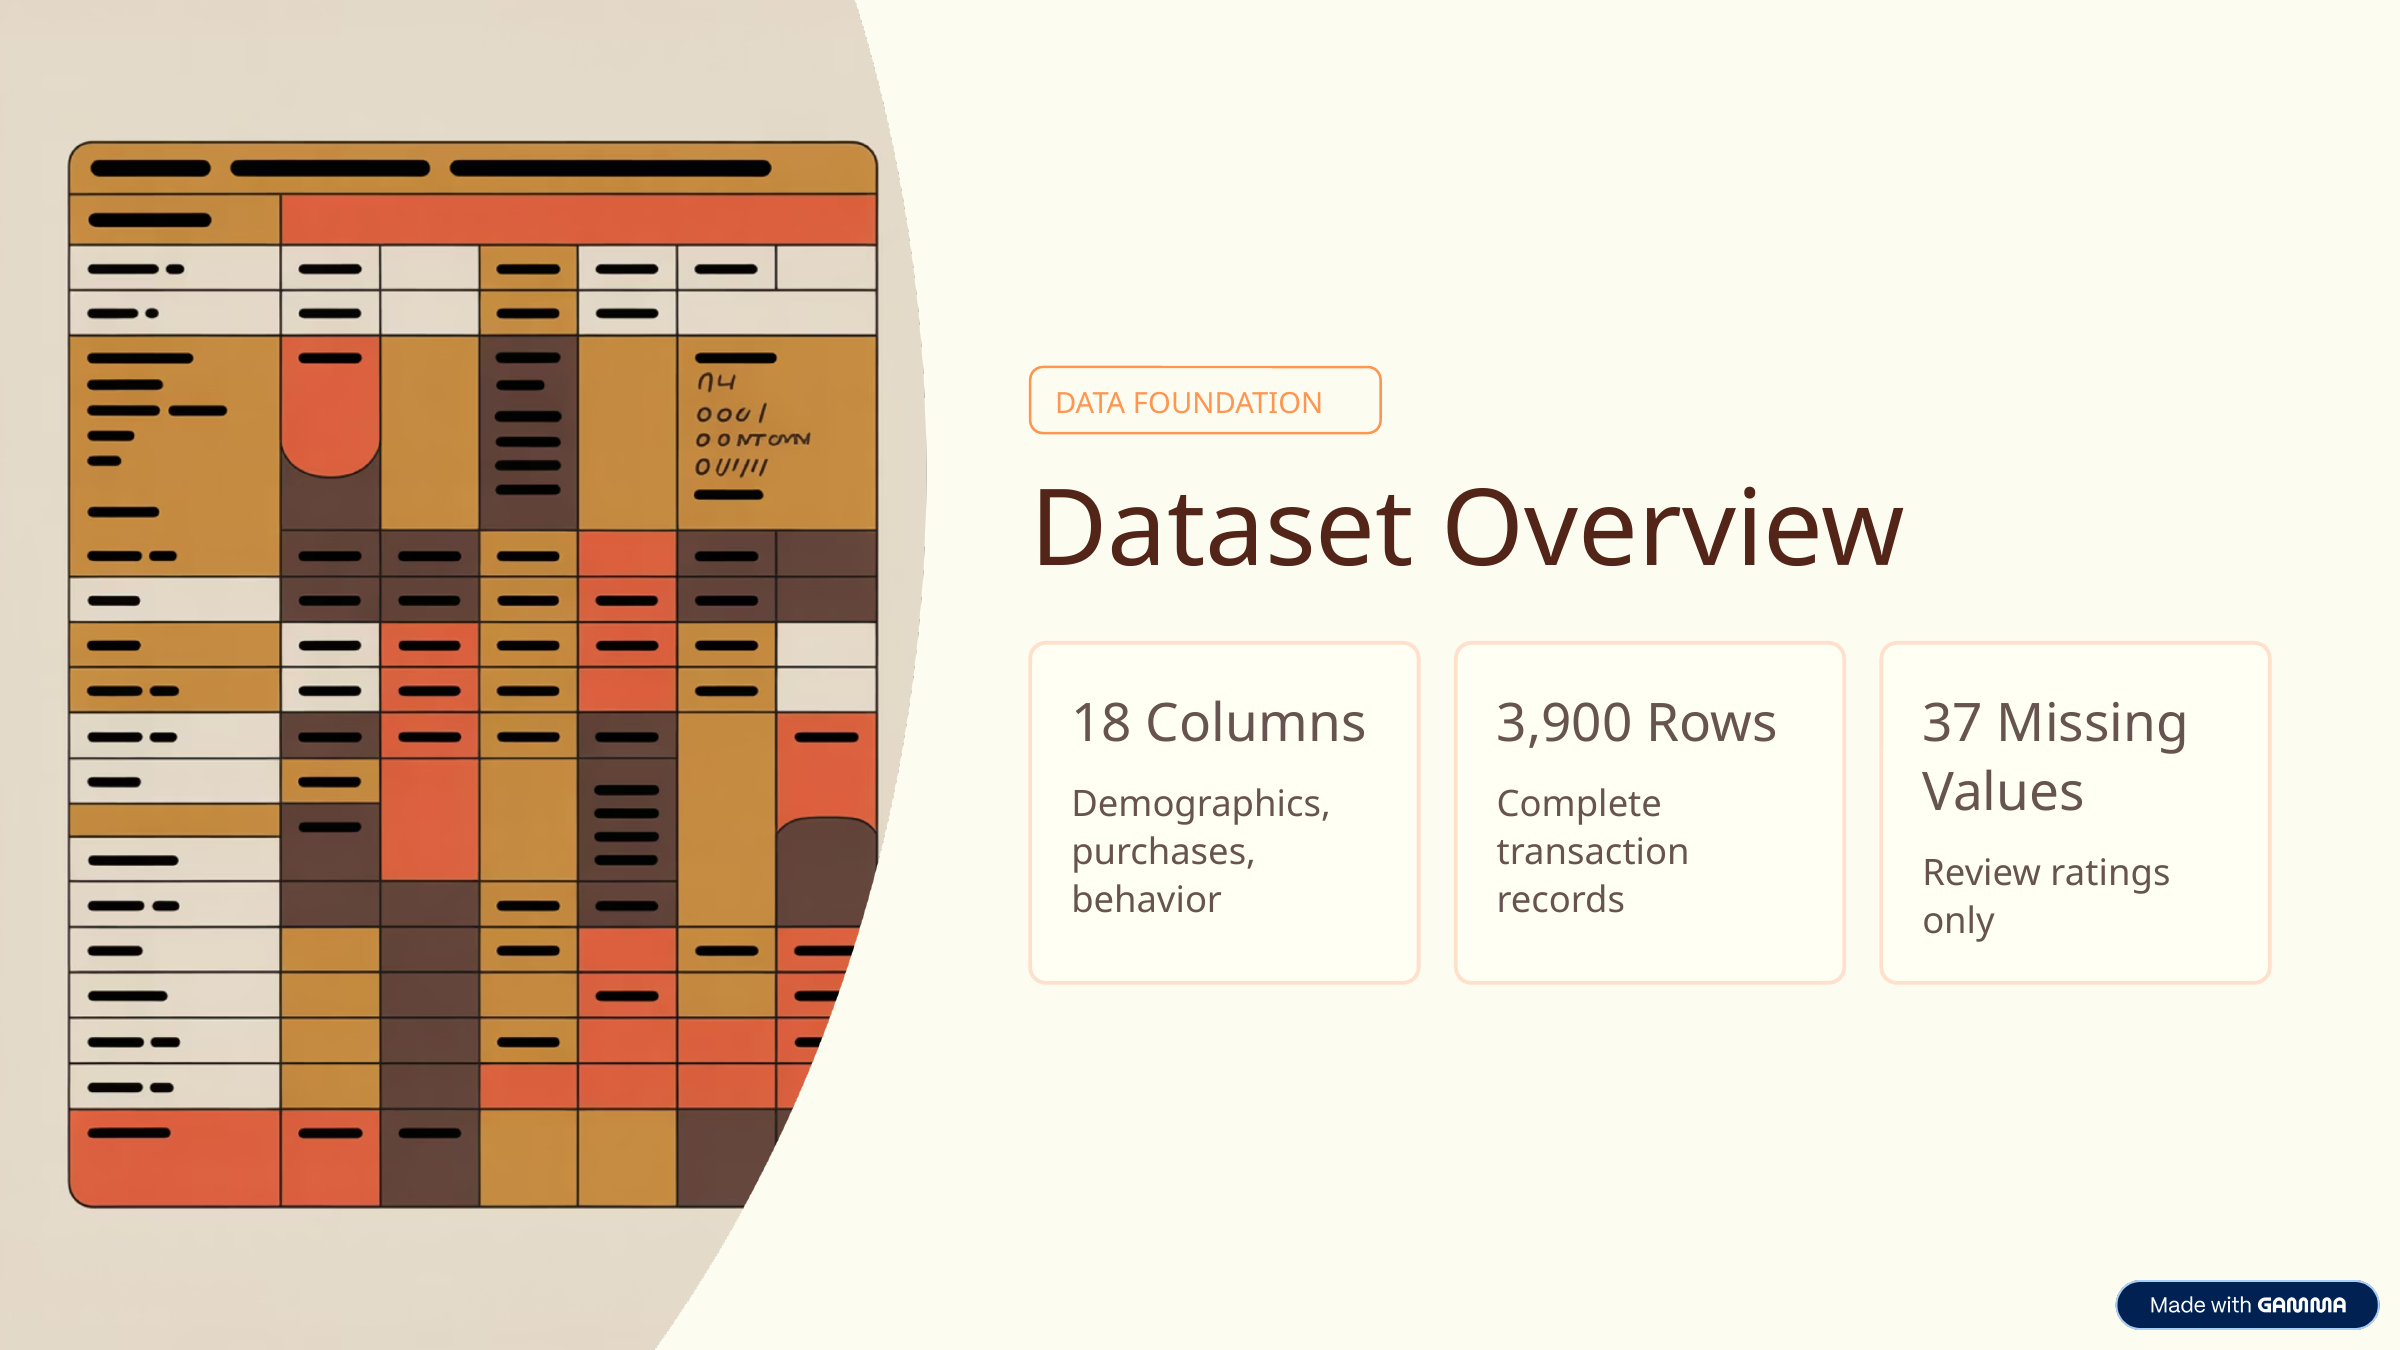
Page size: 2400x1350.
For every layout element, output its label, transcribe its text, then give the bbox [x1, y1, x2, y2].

text_box 18 Columns [1071, 683, 1378, 754]
text_box [1881, 642, 2270, 983]
text_box [1455, 642, 1845, 983]
text_box Demographics, purchases, behavior [1071, 775, 1378, 921]
text_box Review ratings only [1922, 845, 2229, 942]
text_box 37 Missing Values [1922, 683, 2229, 823]
text_box DATA FOUNDATION [1055, 380, 1356, 420]
text_box [1030, 642, 1419, 983]
text_box [1030, 366, 1381, 434]
text_box 3,900 Rows [1496, 683, 1804, 754]
text_box Complete transaction records [1496, 775, 1804, 921]
picture [2106, 1271, 2389, 1339]
text_box Dataset Overview [1030, 447, 2100, 588]
picture [0, 0, 945, 1350]
